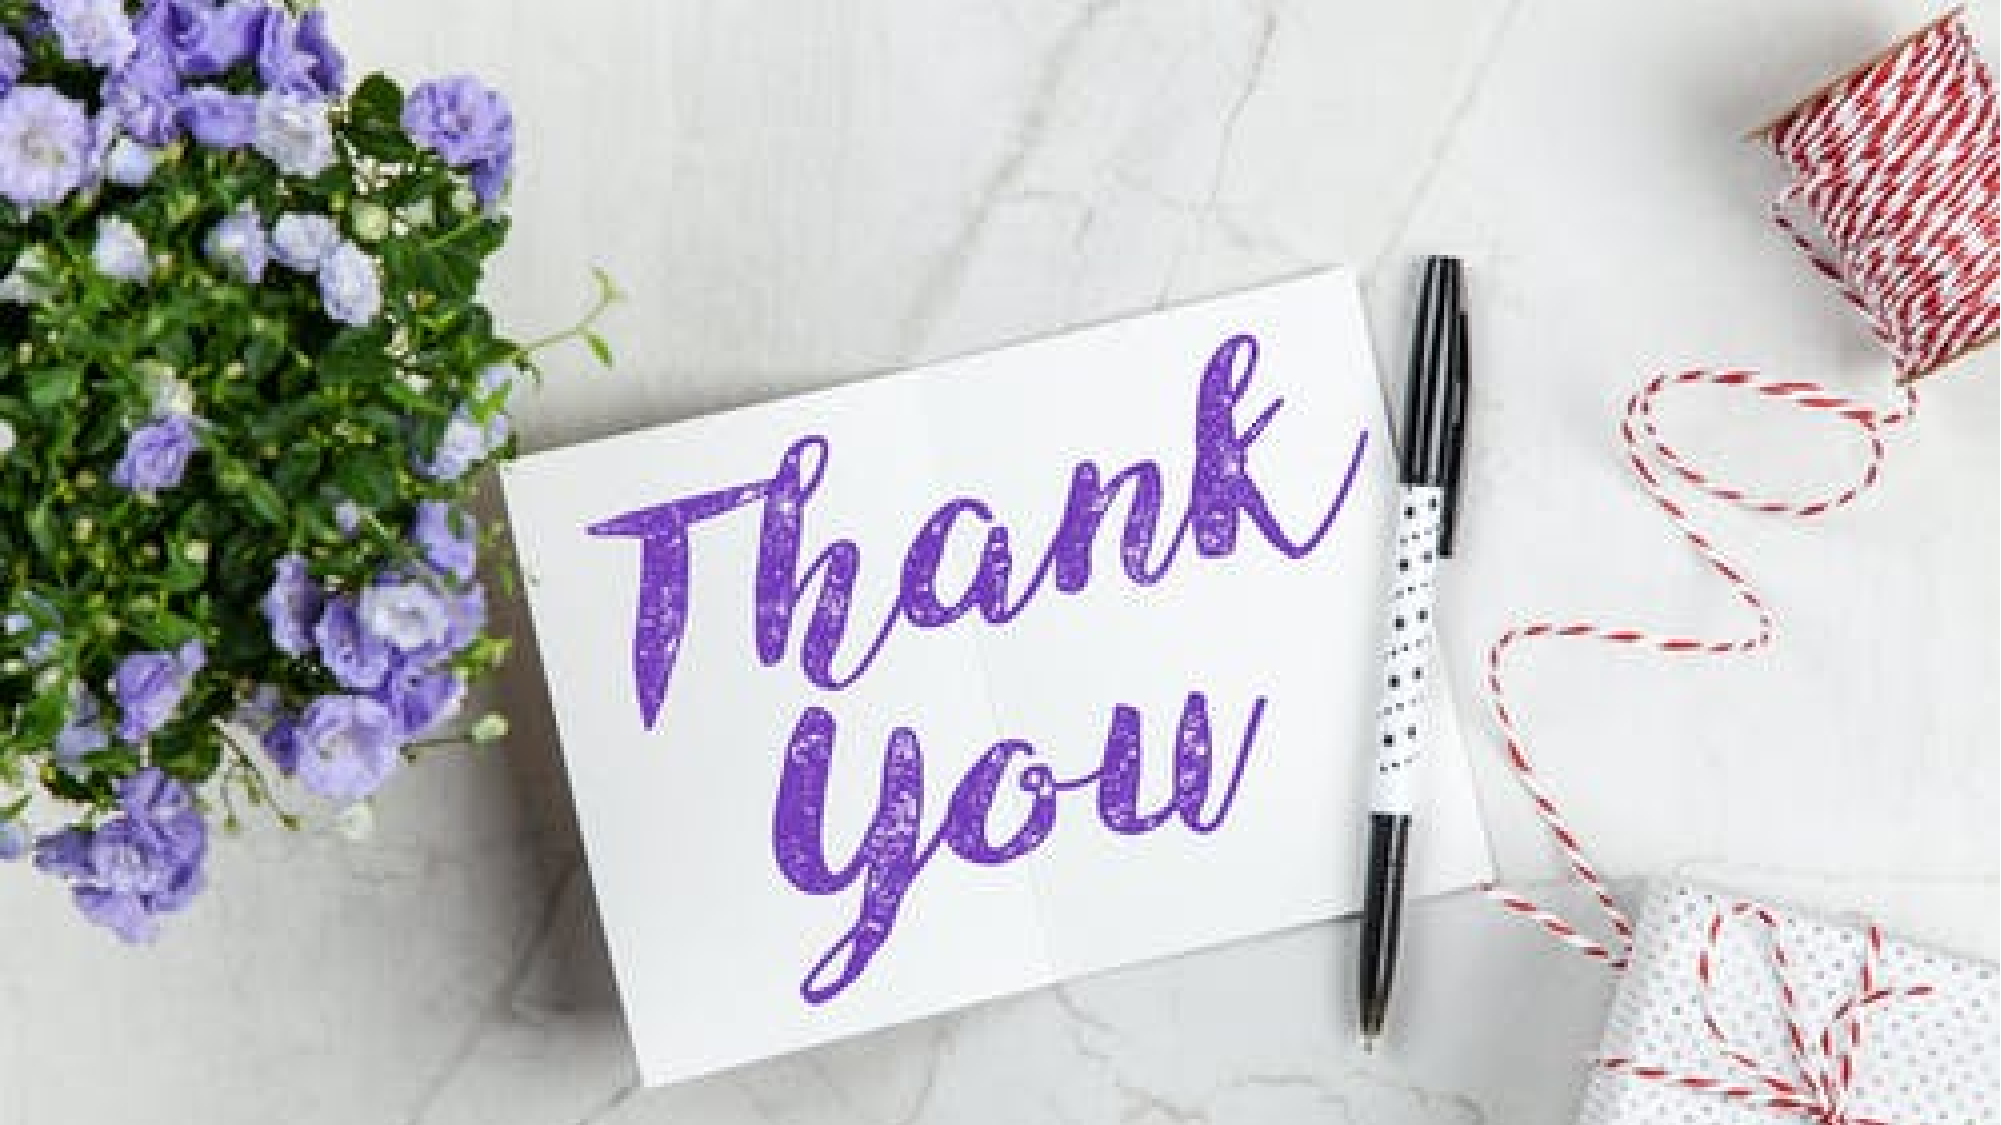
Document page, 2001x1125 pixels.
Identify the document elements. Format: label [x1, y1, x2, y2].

list [0, 0, 2000, 1125]
